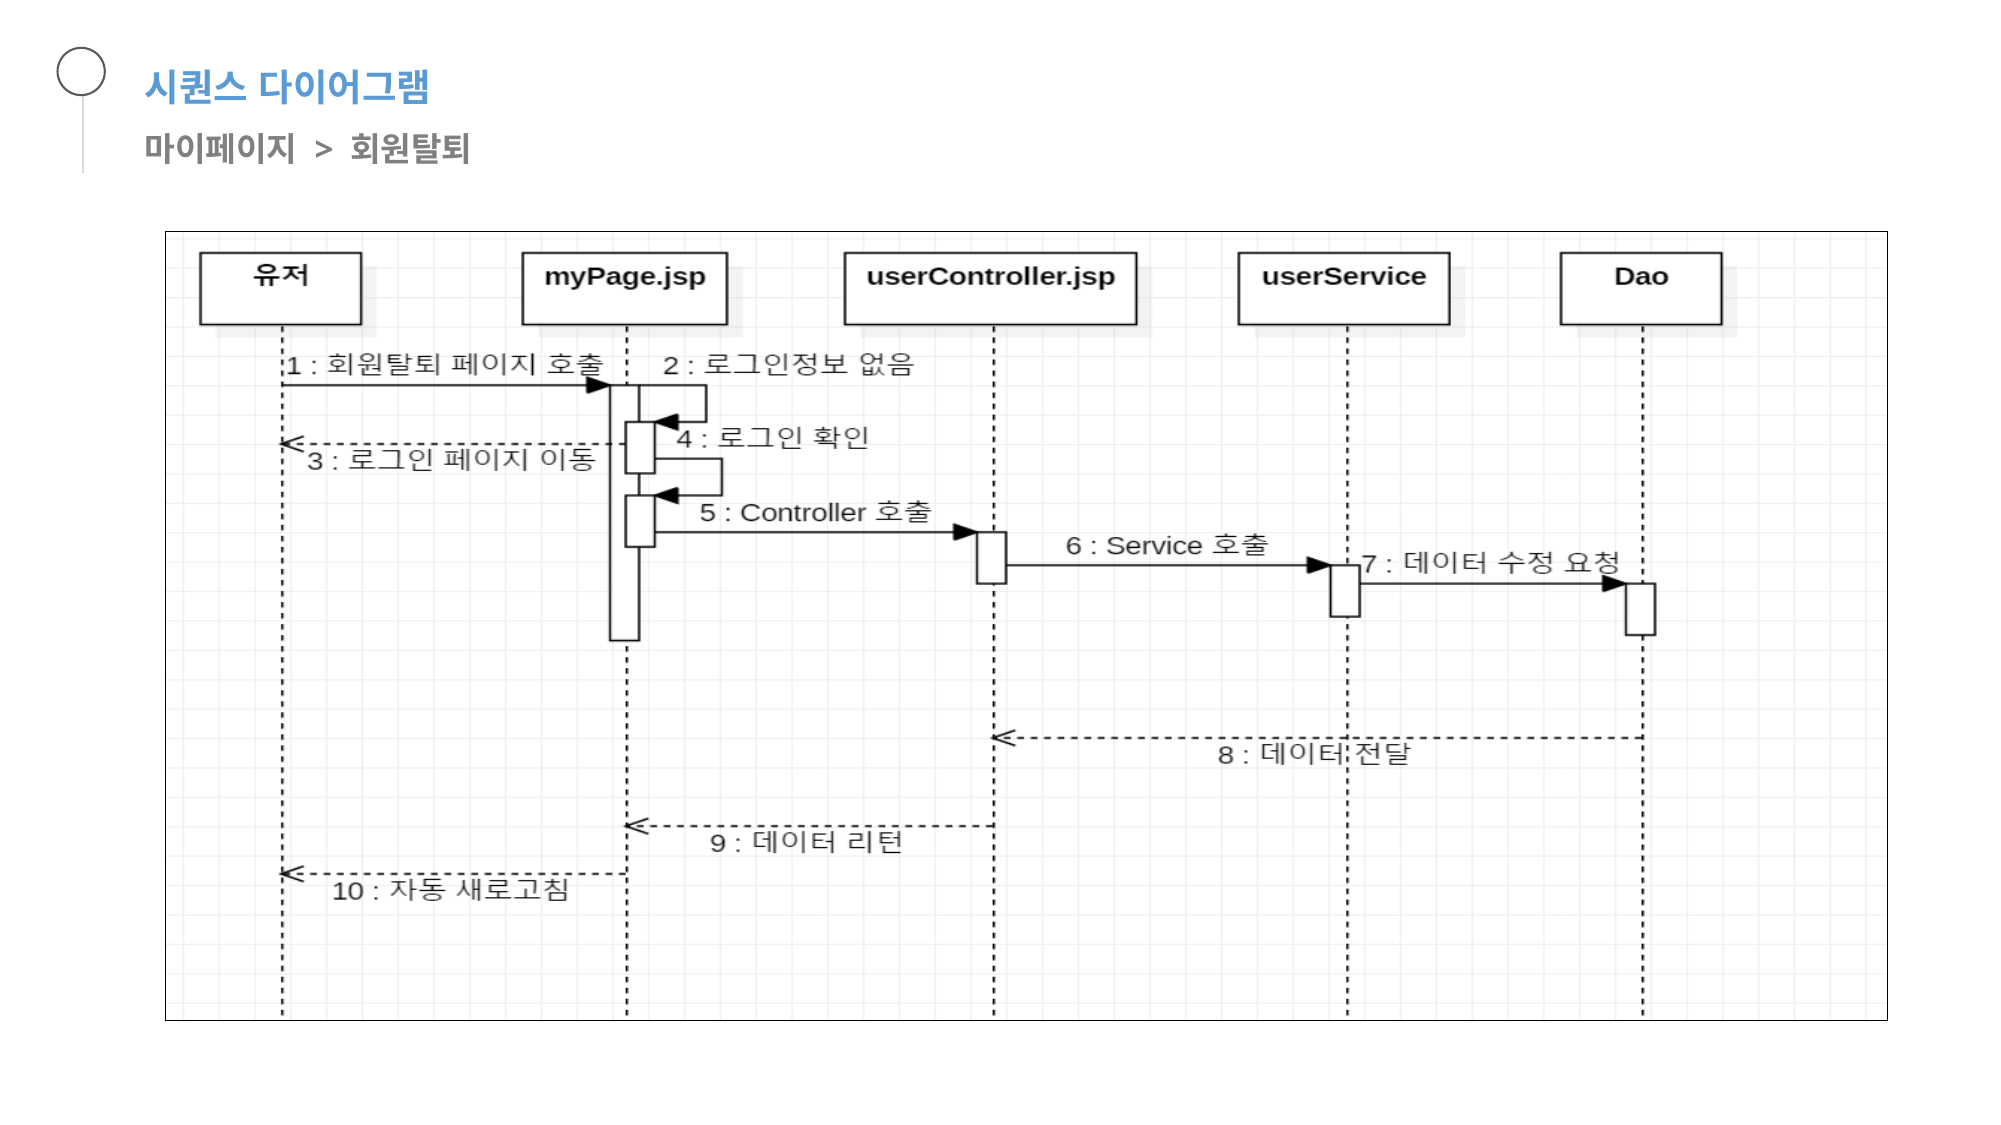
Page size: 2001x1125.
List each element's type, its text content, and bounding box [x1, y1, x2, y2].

picture [165, 231, 1888, 1021]
text_box 시퀀스 다이어그램 마이페이지 > 회원탈퇴 [129, 56, 712, 153]
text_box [57, 47, 105, 173]
